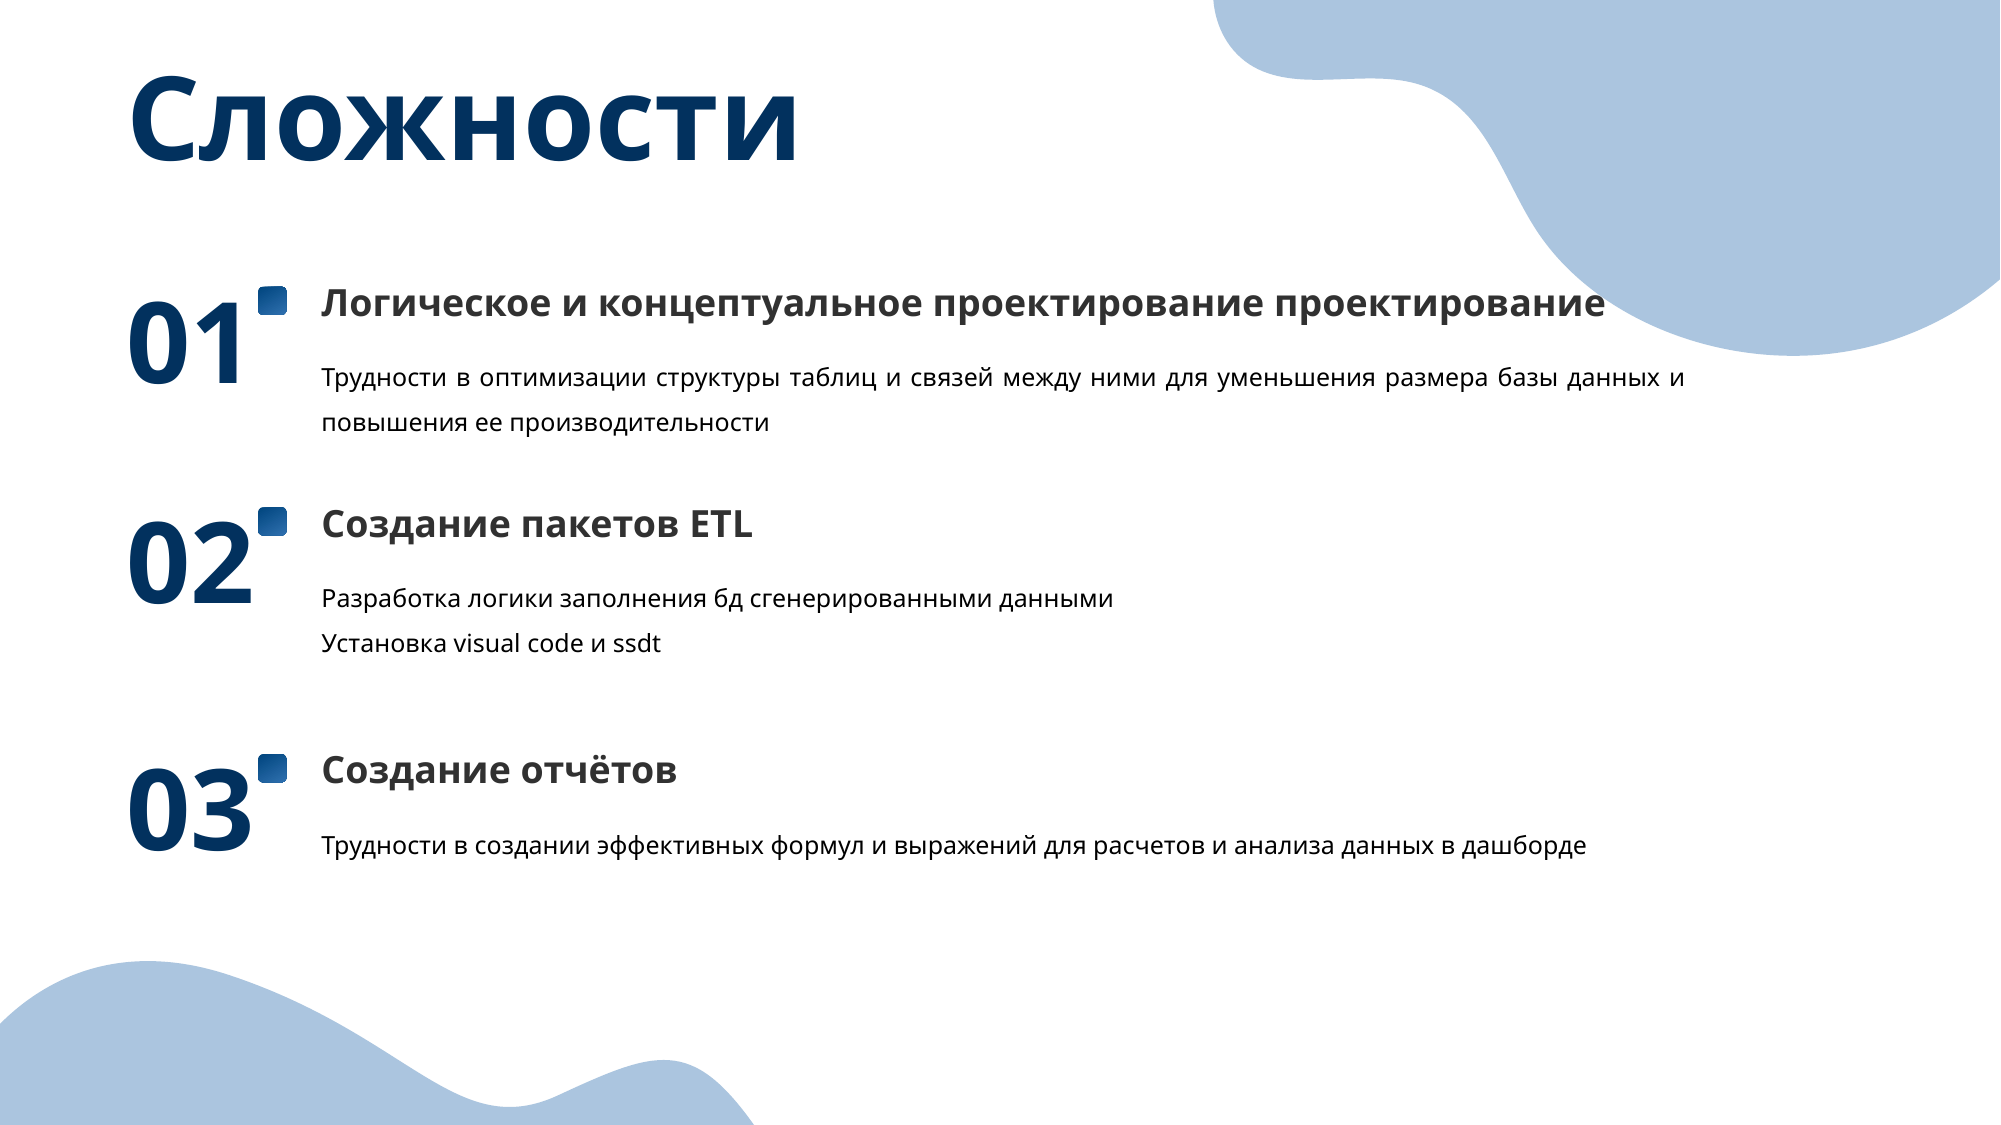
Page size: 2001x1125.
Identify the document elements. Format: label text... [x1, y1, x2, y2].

text_box Трудности в создании эффективных формул и выражений для расчетов и анализа данных в дашборде [306, 806, 1703, 867]
text_box Создание пакетов ETL [306, 469, 1665, 559]
list Сложности [111, 52, 1237, 194]
text_box Логическое и концептуальное проектирование проектирование [306, 248, 1664, 332]
text_box Создание отчётов [306, 716, 1665, 806]
text_box Трудности в оптимизации структуры таблиц и связей между ними для уменьшения размера базы данных и повышения ее производительности [306, 339, 1703, 444]
text_box Разработка логики заполнения бд сгенерированными данными Установка visual code и ssdt [306, 559, 1703, 665]
text_box 02 [111, 483, 292, 634]
text_box 03 [111, 730, 292, 881]
text_box [1213, 0, 2000, 356]
text_box [0, 961, 755, 1125]
text_box 01 [111, 263, 292, 414]
